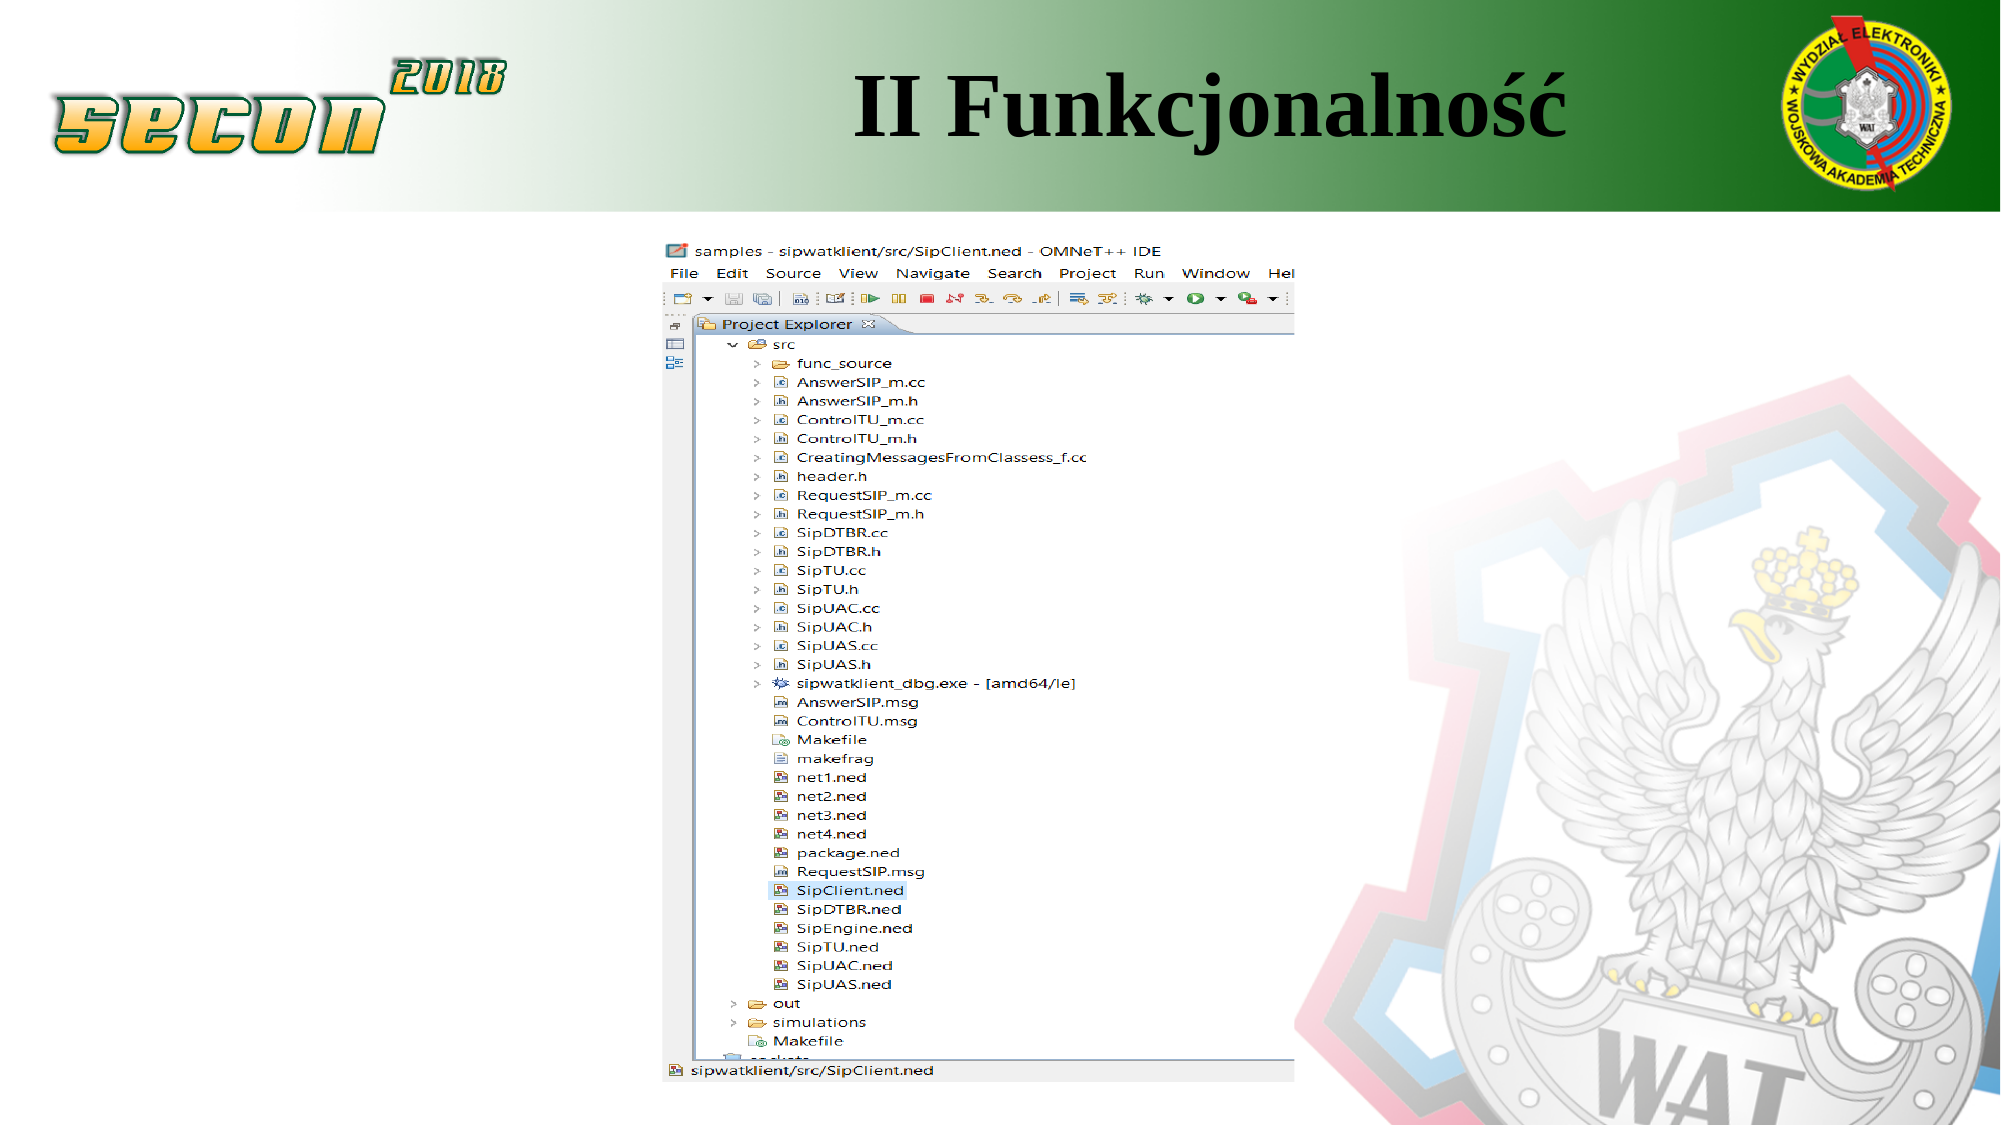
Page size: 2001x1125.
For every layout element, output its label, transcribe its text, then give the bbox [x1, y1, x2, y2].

picture [0, 0, 2001, 1125]
title II Funkcjonalność [662, 43, 1759, 171]
